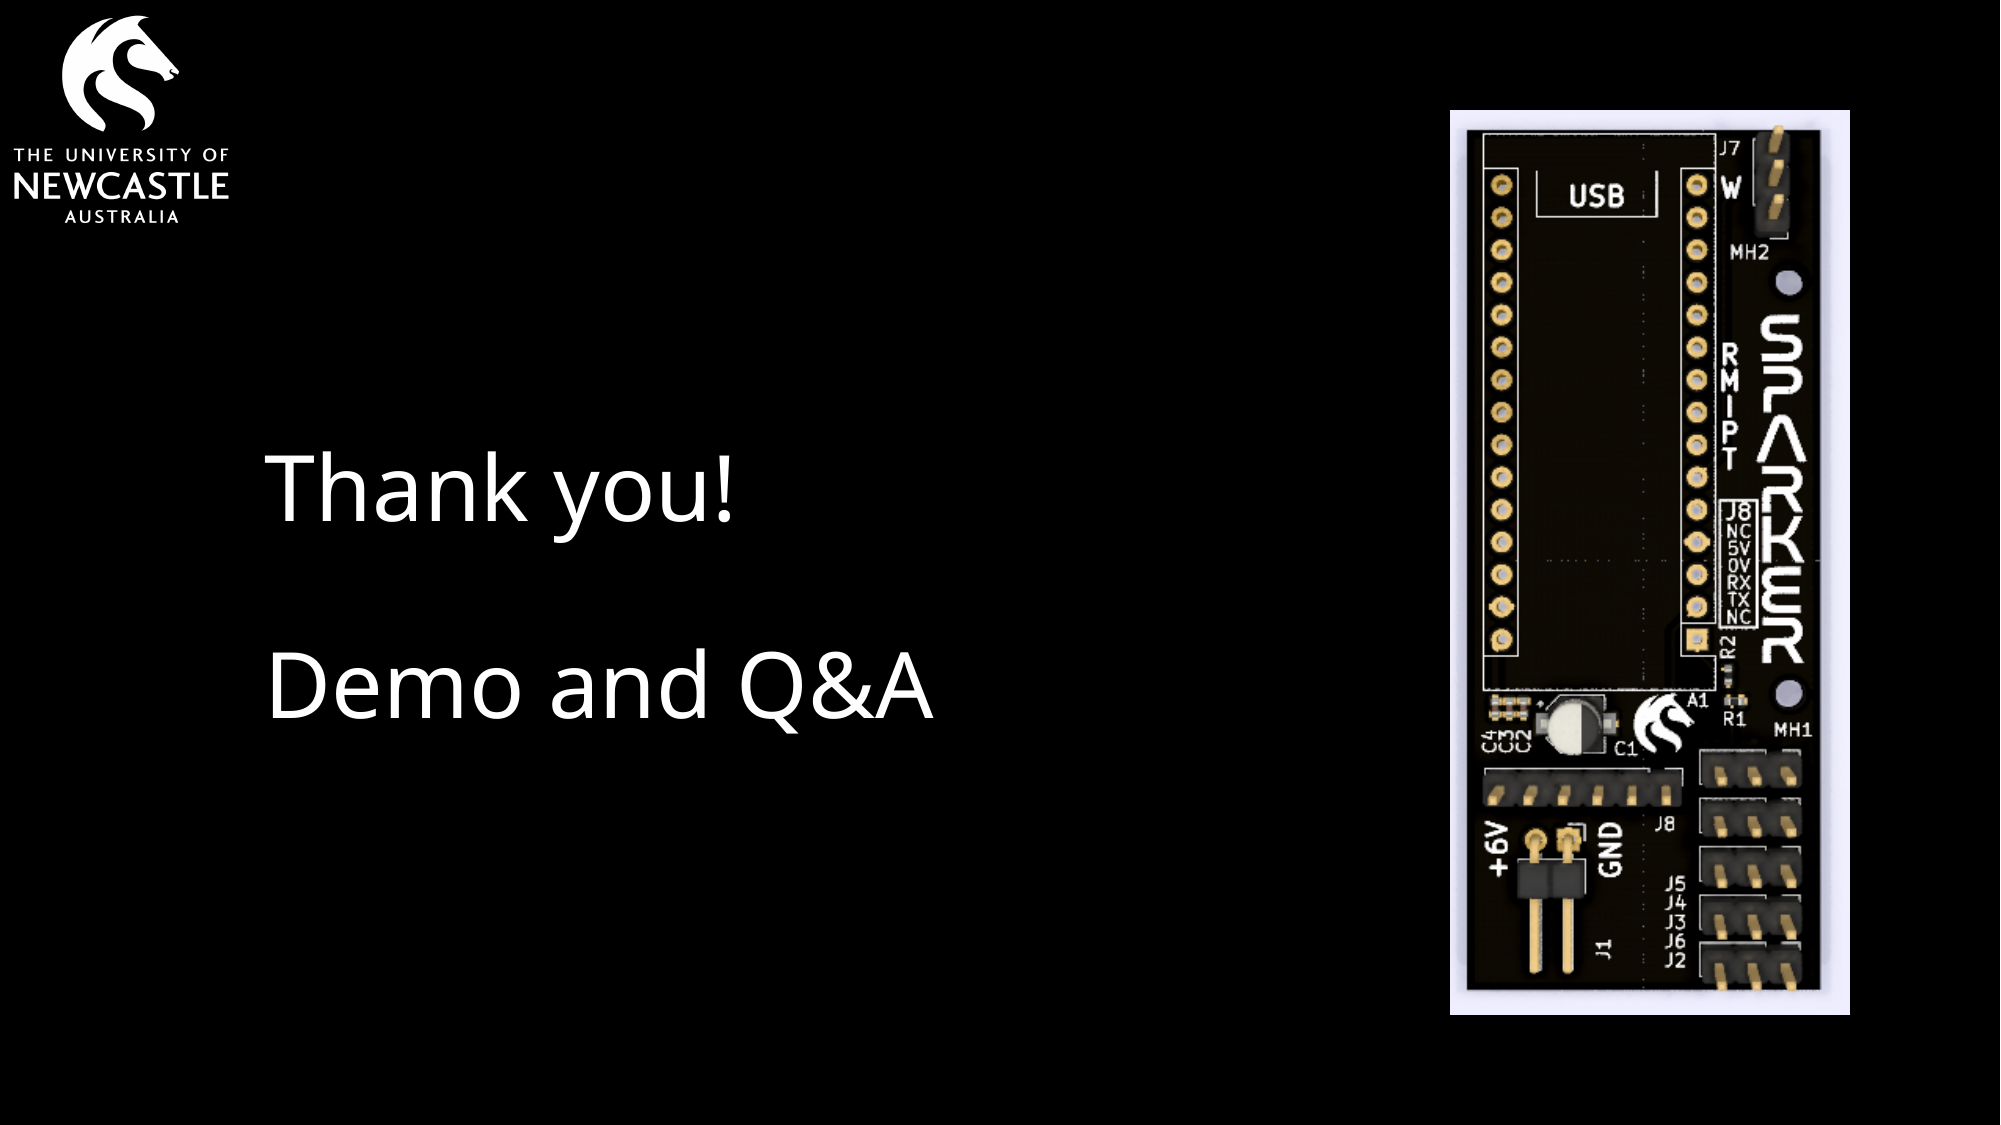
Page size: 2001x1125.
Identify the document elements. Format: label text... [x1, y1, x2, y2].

text_box Thank you! Demo and Q&A [249, 394, 1450, 787]
picture [1450, 109, 1850, 1015]
picture [8, 8, 235, 232]
